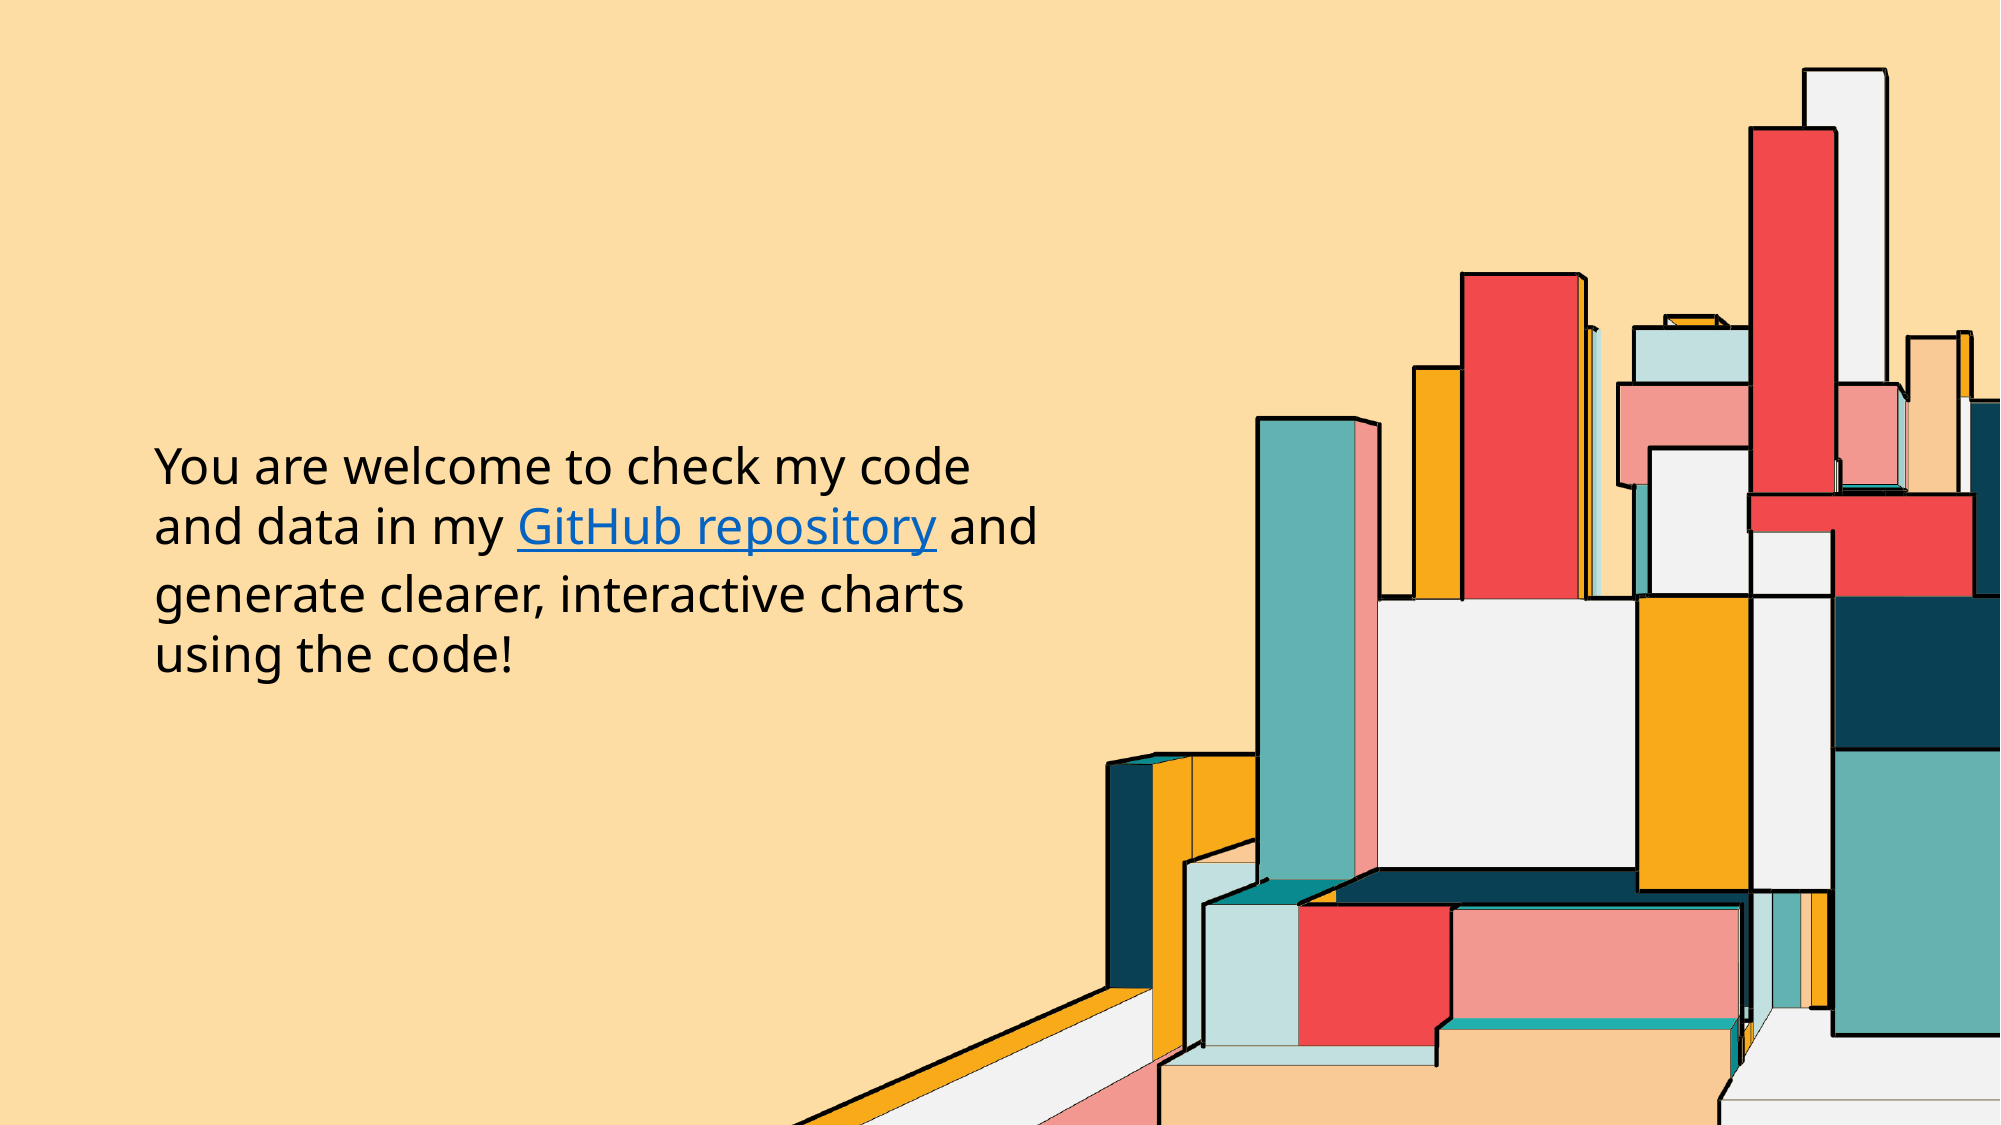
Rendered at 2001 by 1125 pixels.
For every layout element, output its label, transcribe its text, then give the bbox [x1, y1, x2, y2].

picture [734, 66, 2000, 1125]
list You are welcome to check my code and data in my GitHub repository and generate clearer, interactive charts using the code! [139, 427, 1090, 698]
